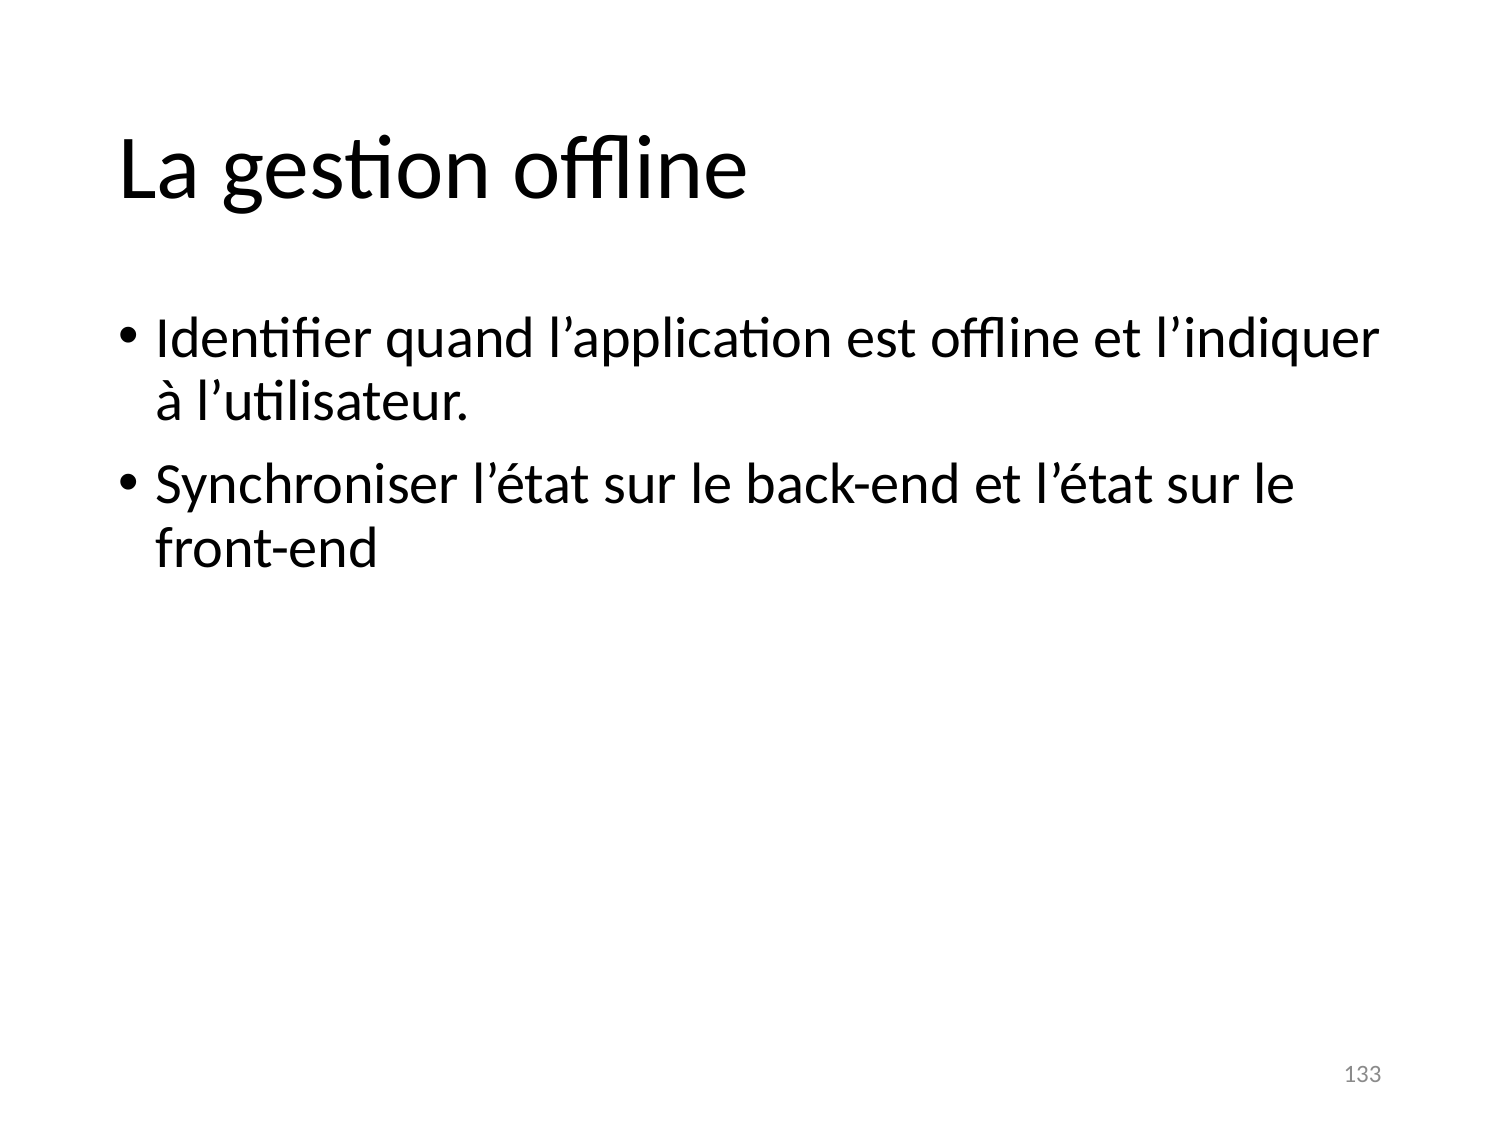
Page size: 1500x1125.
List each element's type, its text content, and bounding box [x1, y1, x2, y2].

slide_number 133 [1059, 1042, 1397, 1103]
title La gestion offline [103, 59, 1397, 278]
list Identifier quand l’application est offline et l’indiquer à l’utilisateur. Synchroniser l’état sur le back-end et l’état sur le front-end [103, 299, 1397, 1014]
